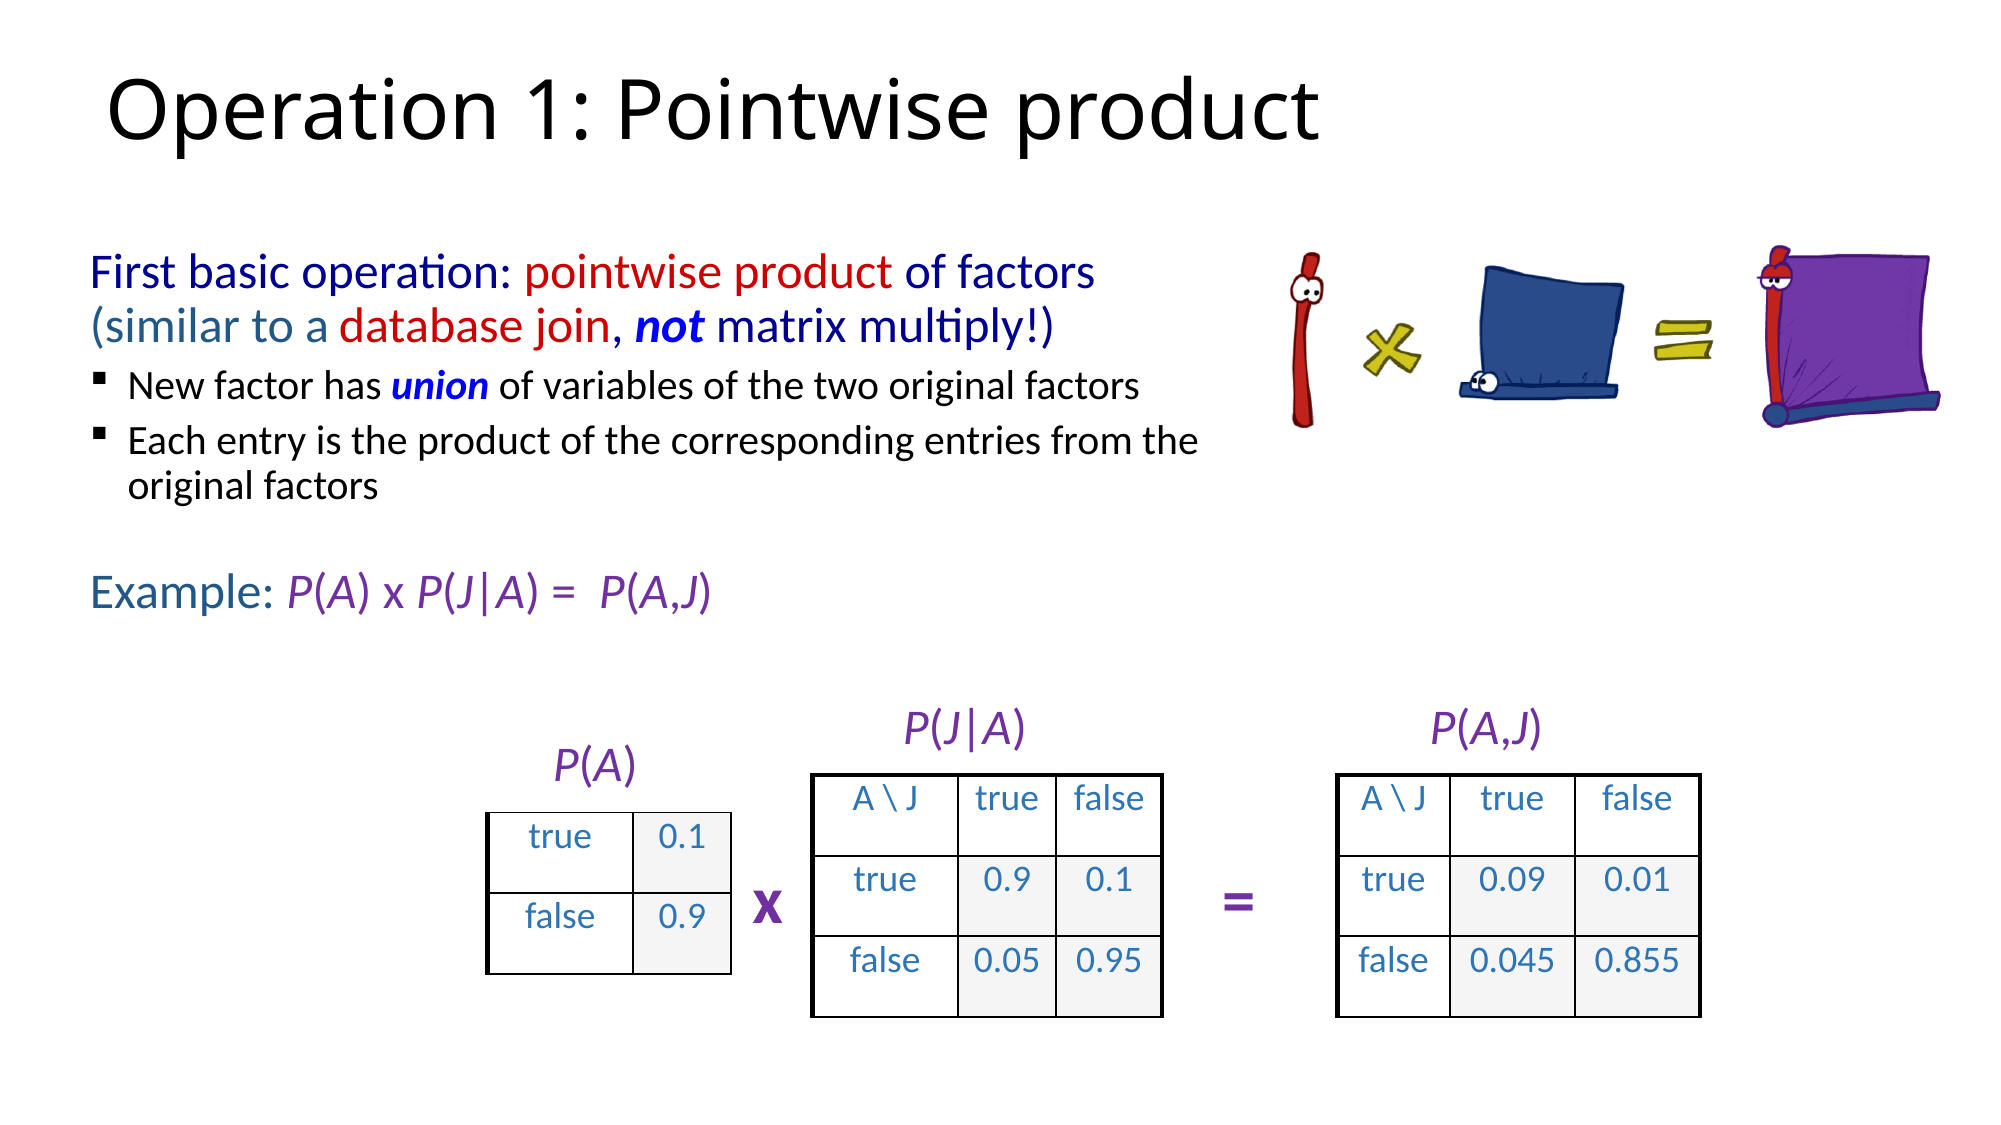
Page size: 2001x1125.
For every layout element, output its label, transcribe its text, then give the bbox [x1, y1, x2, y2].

table_cell 0.045 [1451, 937, 1574, 1016]
table_header true [490, 813, 632, 892]
table_header [1576, 777, 1698, 855]
table_cell 0.95 [1057, 937, 1160, 1016]
table_cell false [490, 894, 632, 973]
table_cell 0.855 [1576, 937, 1698, 1016]
picture [1274, 224, 1947, 436]
table_header 0.1 [634, 813, 730, 892]
table_header [1451, 777, 1574, 855]
table_cell 0.9 [634, 894, 730, 973]
table_cell 0.9 [959, 857, 1055, 935]
table_header A \ J [815, 777, 957, 855]
table_cell [1340, 937, 1449, 1016]
title Operation 1: Pointwise product [90, 60, 1816, 164]
table_cell true [815, 857, 957, 935]
table_header false [1057, 777, 1160, 855]
table_cell 0.09 [1451, 857, 1574, 935]
text_box = [1207, 849, 1271, 945]
table_cell false [815, 937, 957, 1016]
text_box x [737, 849, 799, 945]
table_cell 0.1 [1057, 857, 1160, 935]
text_box P(A,J) [1414, 686, 1559, 762]
table_cell 0.05 [959, 937, 1055, 1016]
table_header [1340, 777, 1449, 855]
list First basic operation: pointwise product of factors (similar to a database join, not matrix multiply!) New factor has union of variables of the two original factors Each entry is the product of the corresponding entries from the original factors Example: P(A) x P(J|A) = P(A,J) [75, 237, 1250, 663]
table_cell [1340, 857, 1449, 935]
table_cell 0.01 [1576, 857, 1698, 935]
text_box P(J|A) [888, 687, 1042, 763]
text_box P(A) [538, 724, 653, 799]
table_header true [959, 777, 1055, 855]
